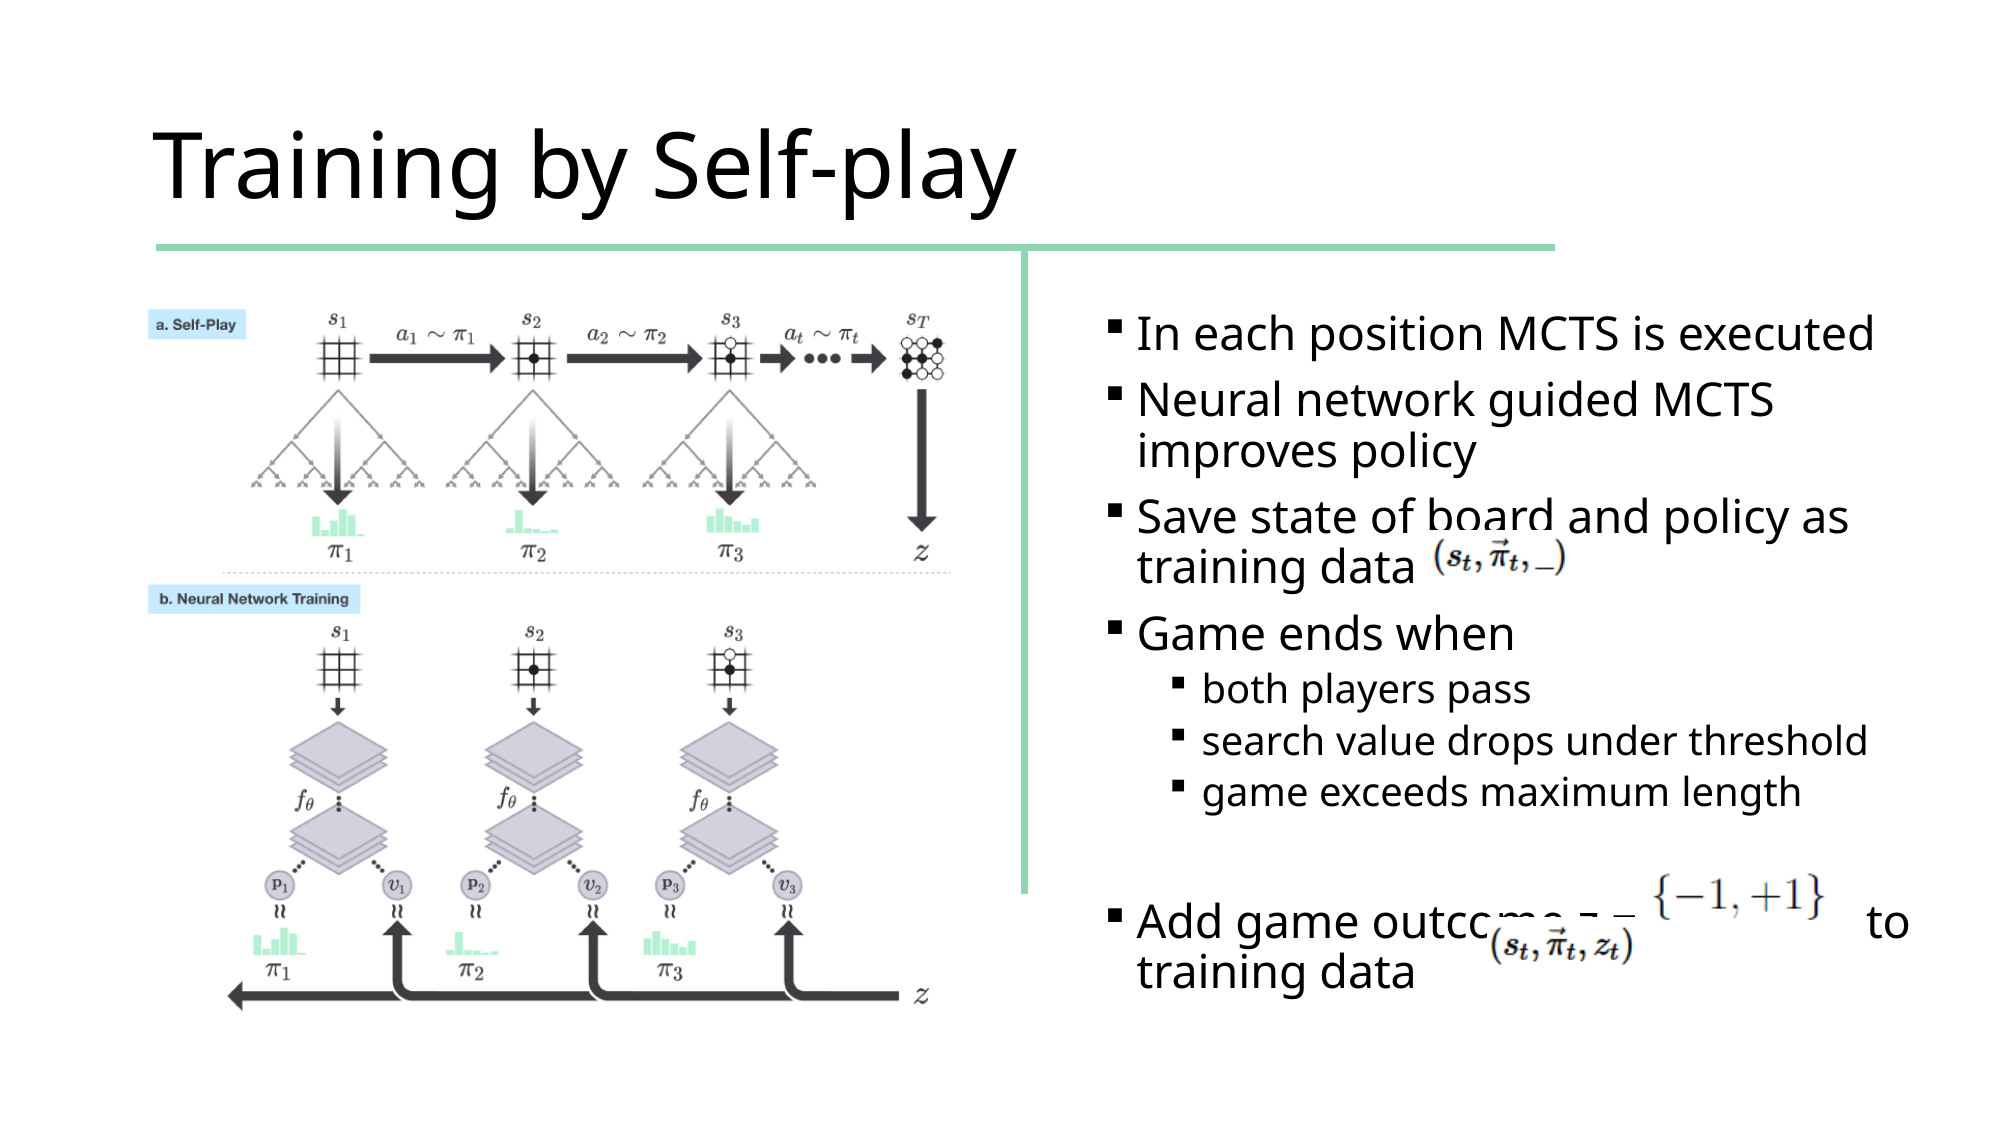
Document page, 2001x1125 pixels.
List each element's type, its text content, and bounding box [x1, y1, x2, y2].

picture [1642, 866, 1835, 928]
title Training by Self-play [137, 59, 1863, 278]
picture [1487, 917, 1635, 968]
list In each position MCTS is executed Neural network guided MCTS improves policy Save state of board and policy as training data Game ends when both players pass search value drops under threshold game exceeds maximum length Add game outcome z = to training data [1089, 302, 1927, 1017]
picture [1427, 530, 1568, 579]
picture [137, 302, 958, 1017]
